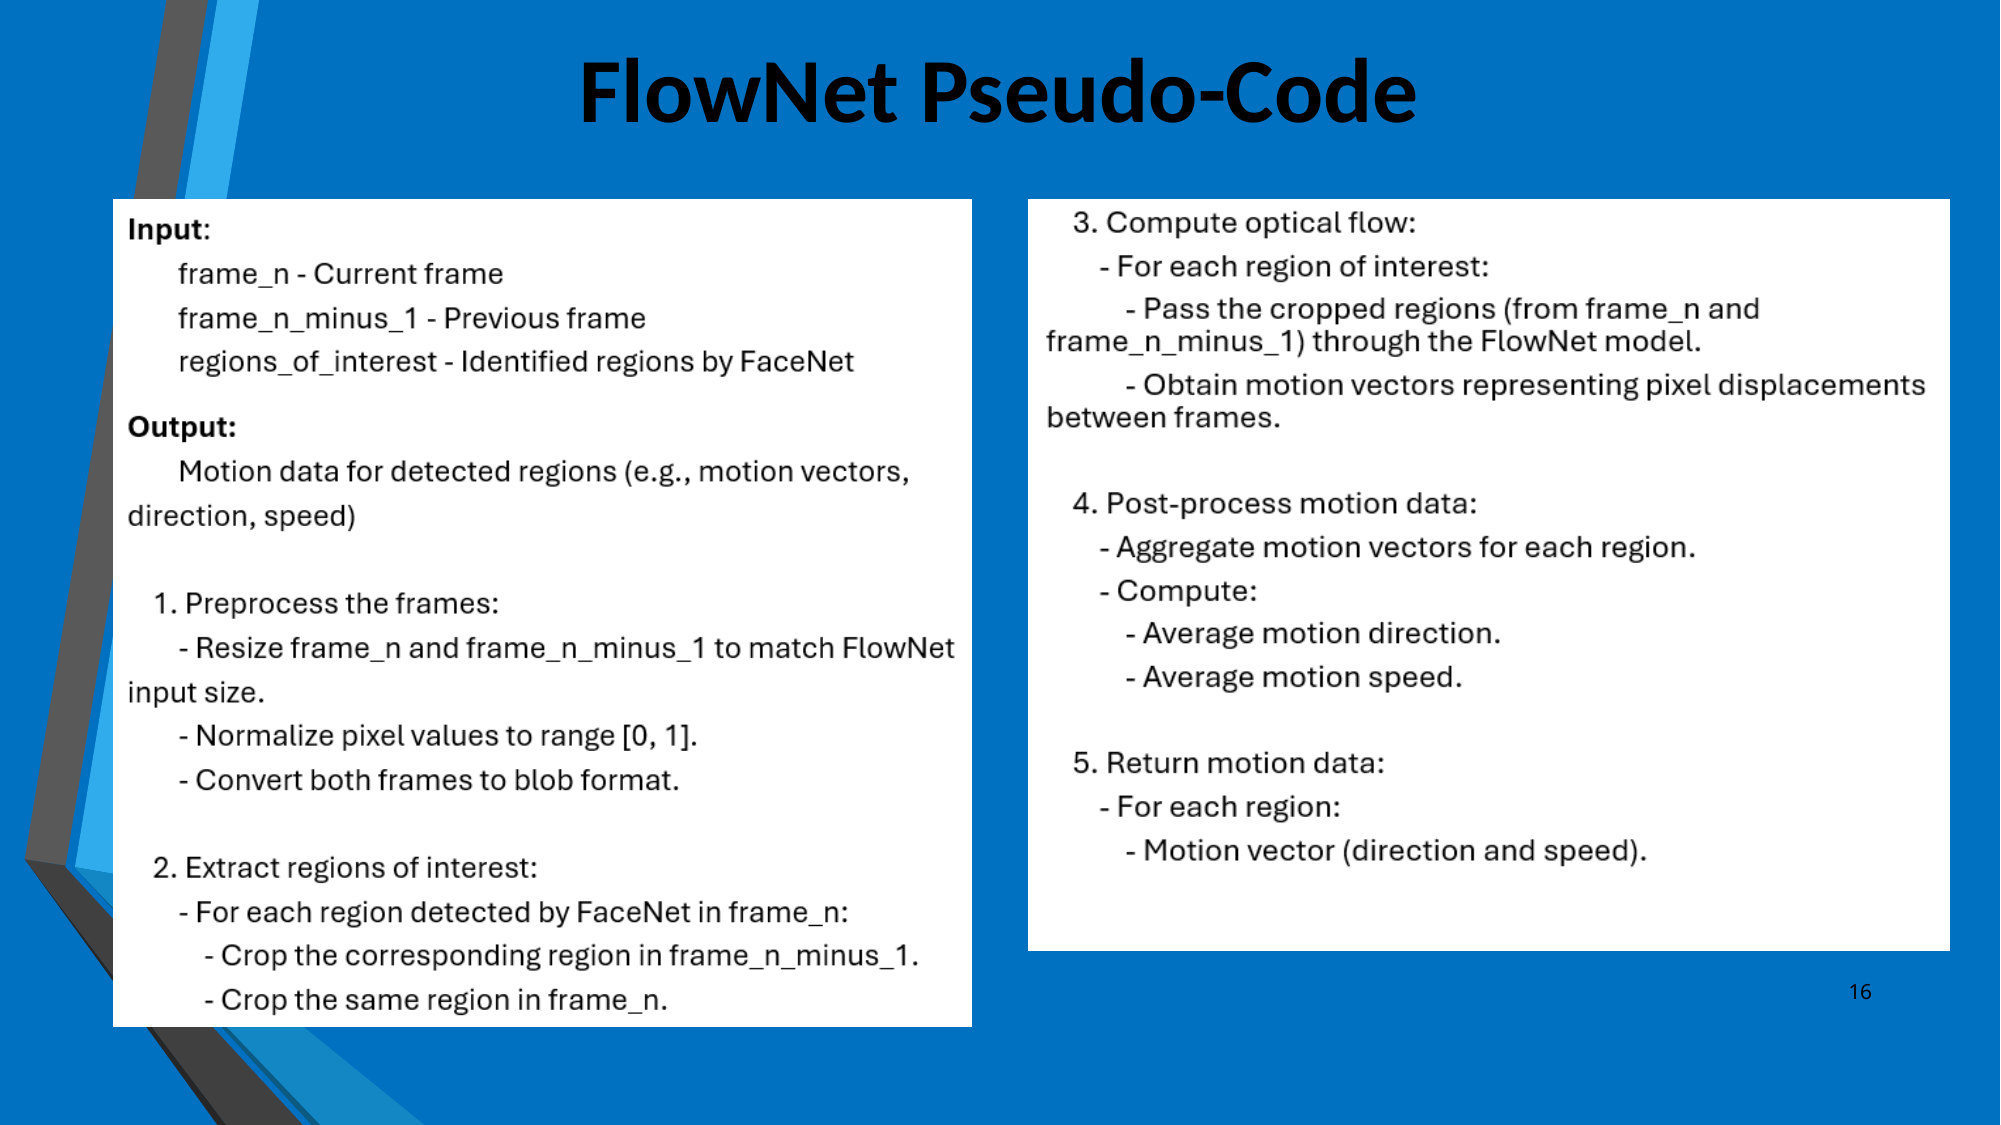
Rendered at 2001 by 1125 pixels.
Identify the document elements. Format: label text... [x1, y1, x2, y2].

slide_number 16 [1796, 962, 1887, 1023]
text_box FlowNet Pseudo-Code [178, 23, 1822, 149]
picture [1028, 198, 1950, 951]
picture [112, 198, 972, 1027]
